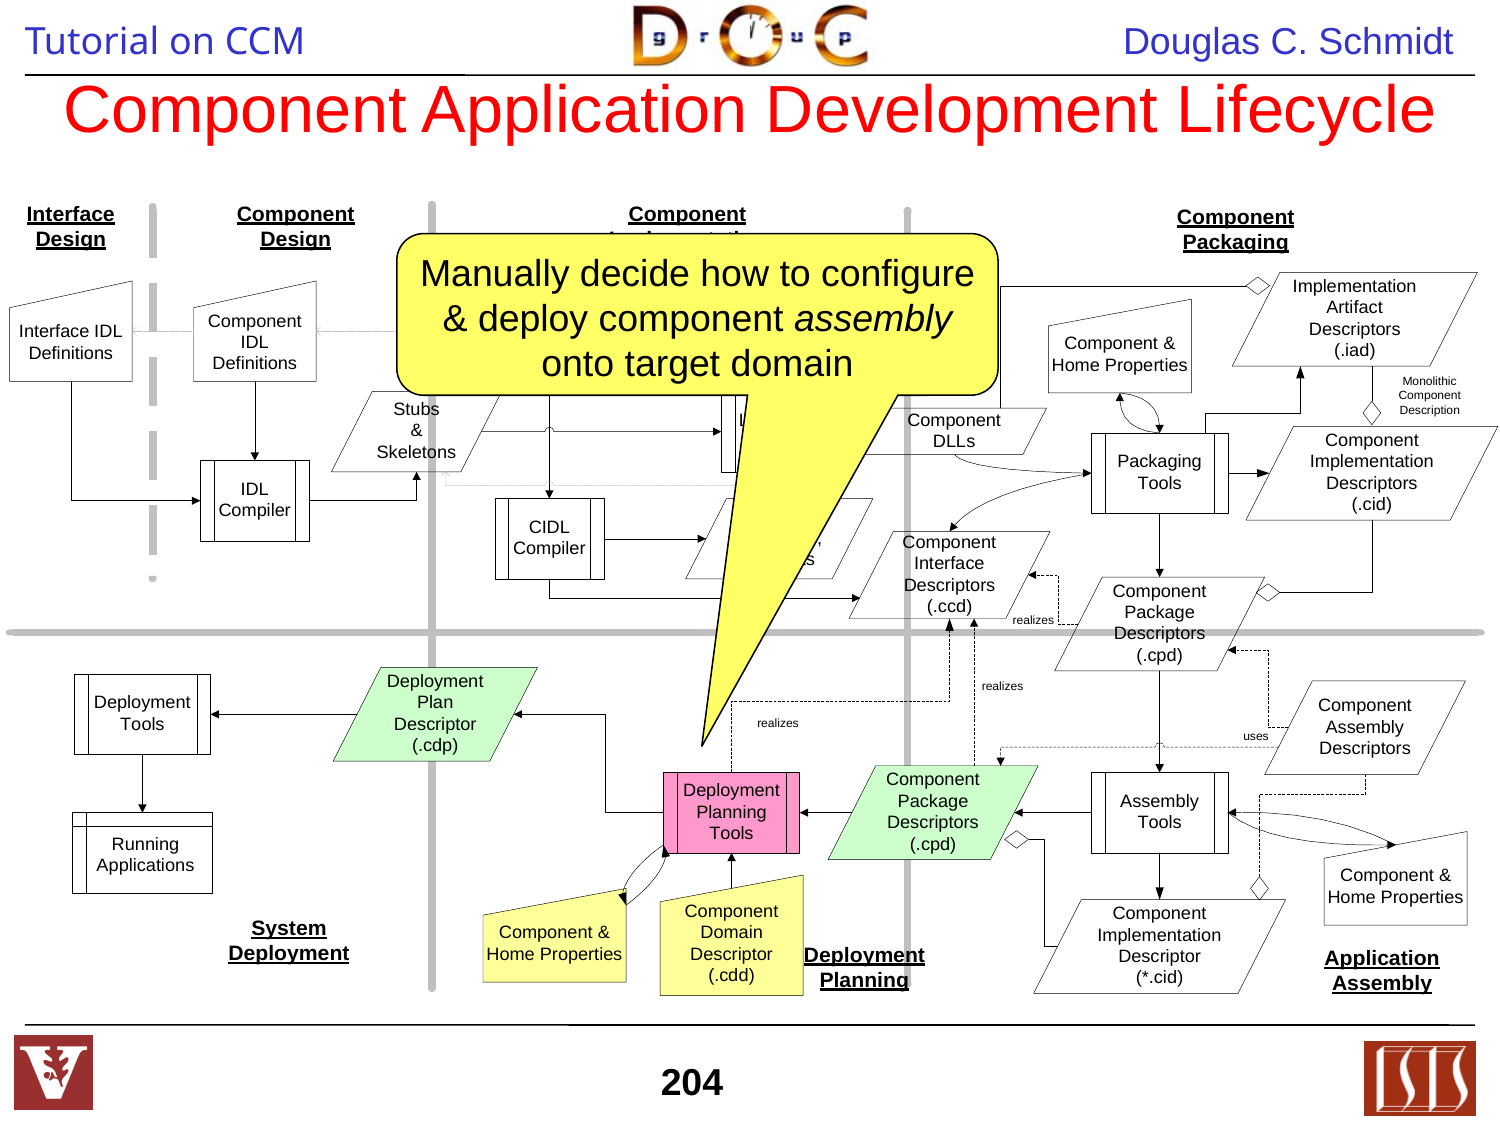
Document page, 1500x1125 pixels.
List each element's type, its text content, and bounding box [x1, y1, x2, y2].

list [0, 190, 1500, 1009]
title Component Application Development Lifecycle [0, 74, 1500, 138]
picture [14, 1035, 93, 1110]
picture [624, 0, 875, 71]
picture [1364, 1041, 1476, 1116]
